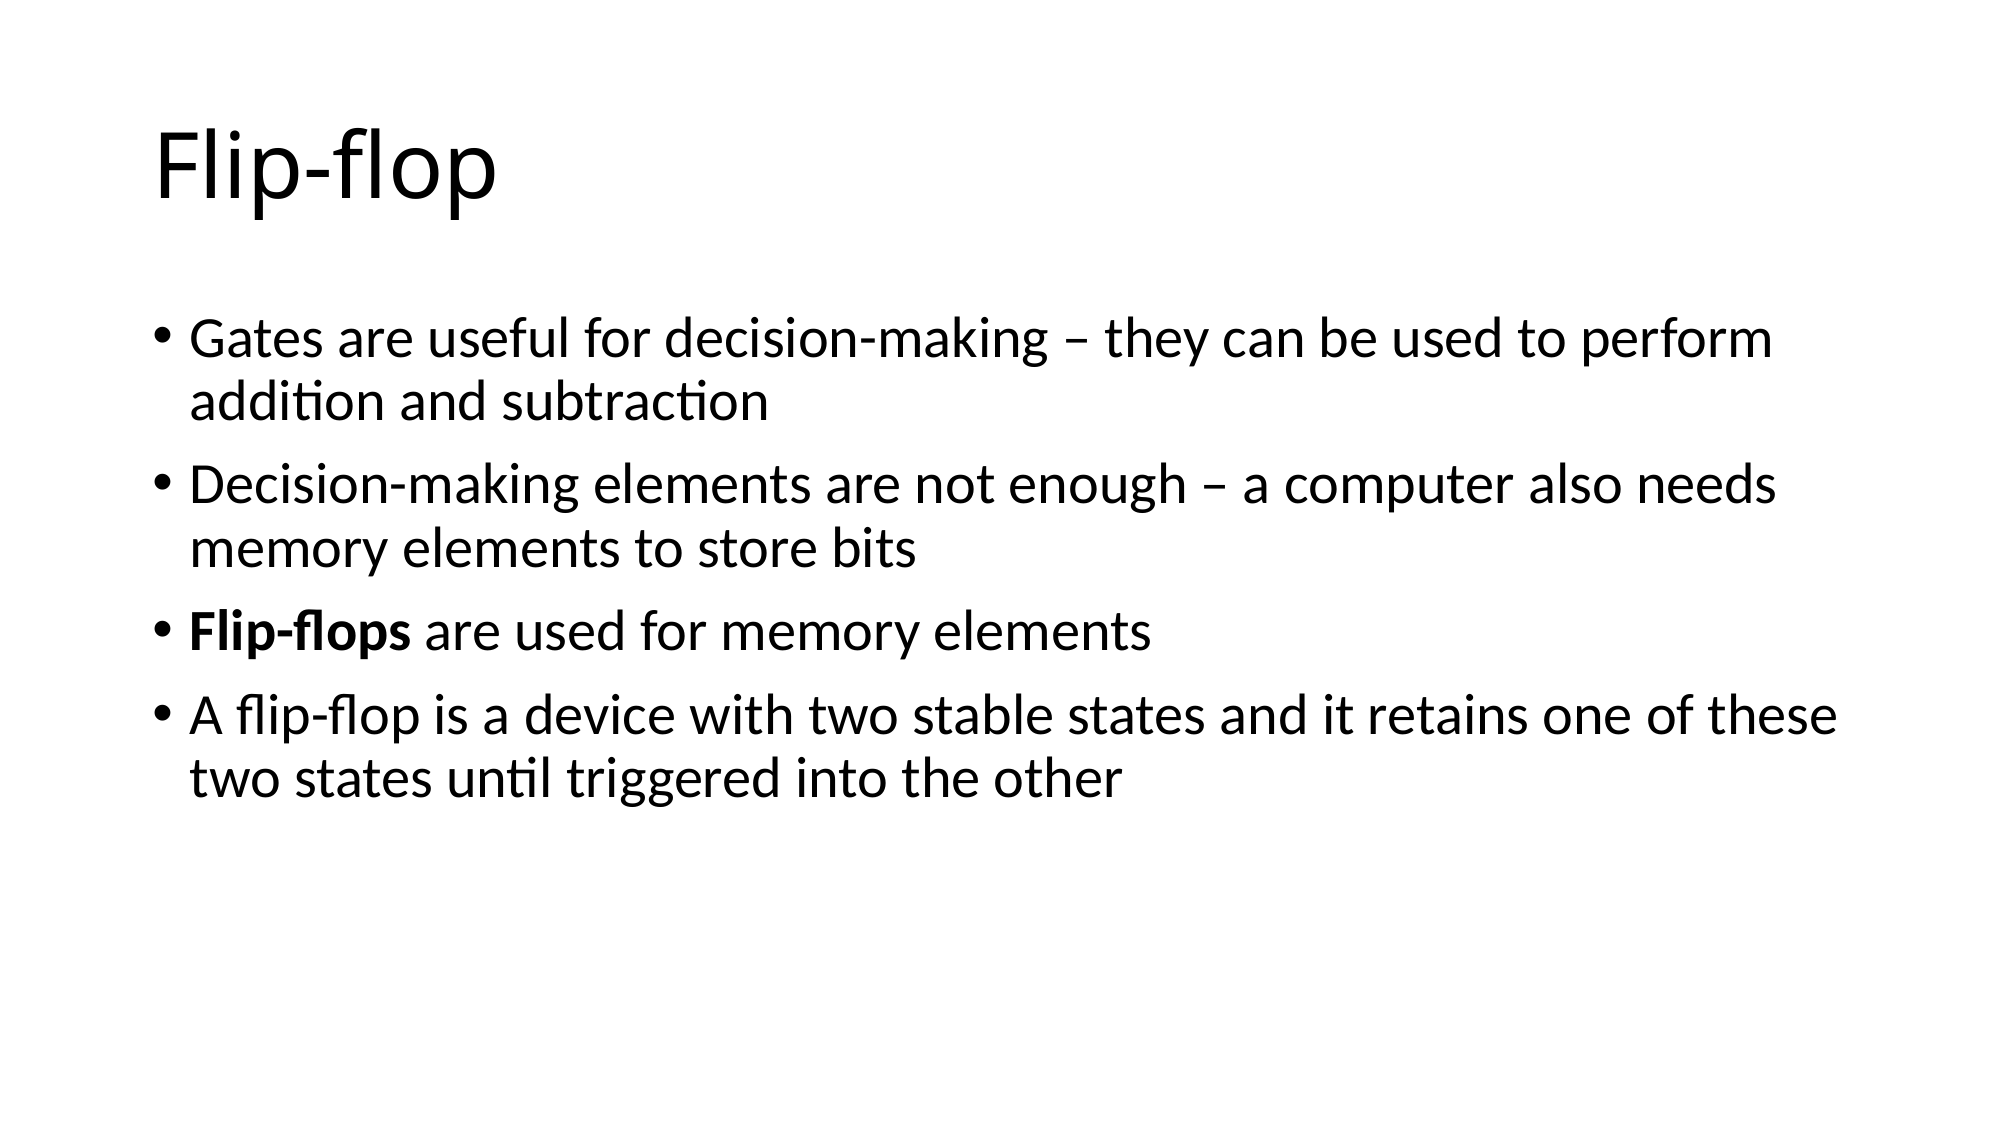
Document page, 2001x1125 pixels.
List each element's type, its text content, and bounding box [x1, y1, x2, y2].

title Flip-flop [137, 59, 1863, 278]
list Gates are useful for decision-making – they can be used to perform addition and subtraction Decision-making elements are not enough – a computer also needs memory elements to store bits Flip-flops are used for memory elements A flip-flop is a device with two stable states and it retains one of these two states until triggered into the other [137, 299, 1863, 1014]
